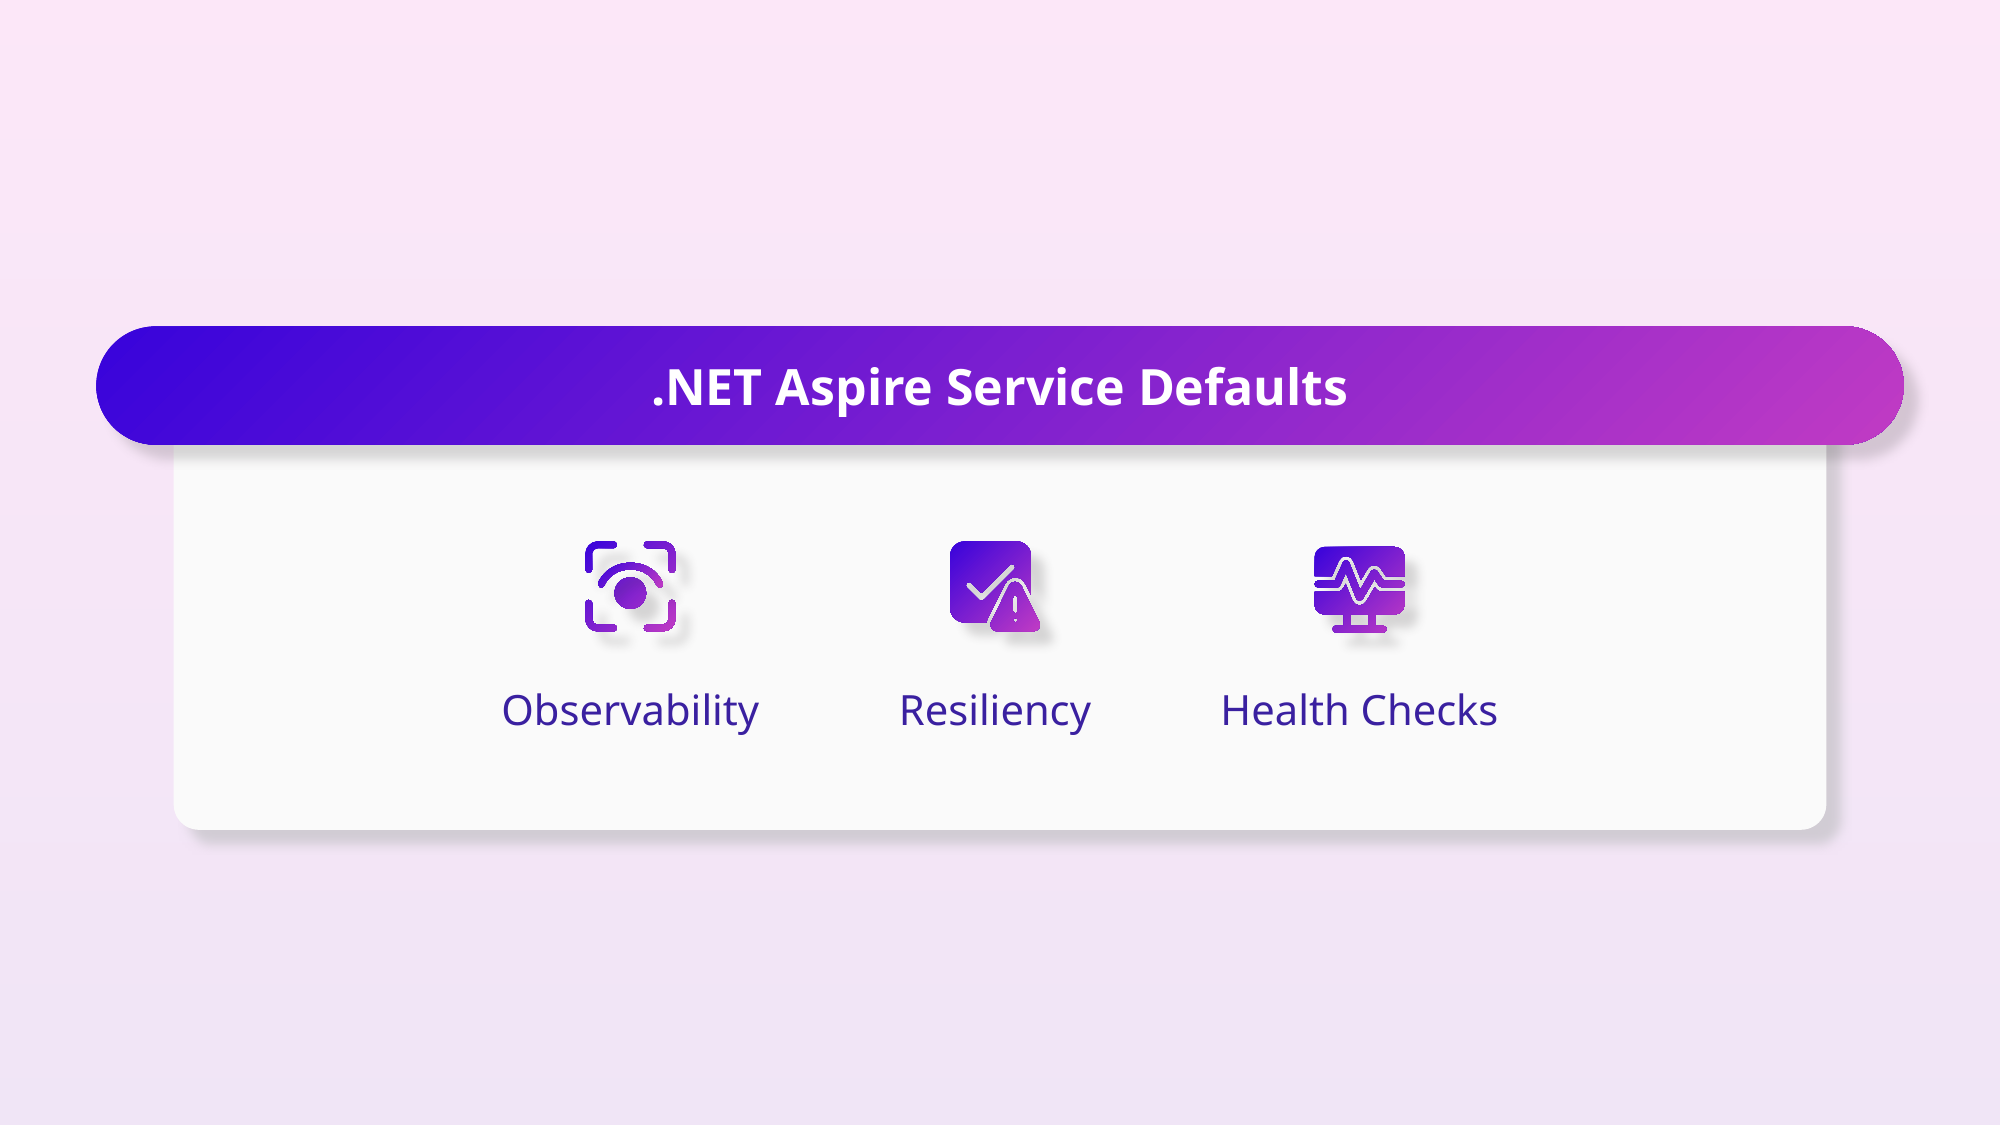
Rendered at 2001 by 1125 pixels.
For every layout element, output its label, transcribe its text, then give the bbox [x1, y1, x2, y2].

text_box .NET Aspire Service Defaults [96, 326, 1904, 445]
text_box [173, 466, 1827, 830]
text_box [480, 540, 1520, 743]
